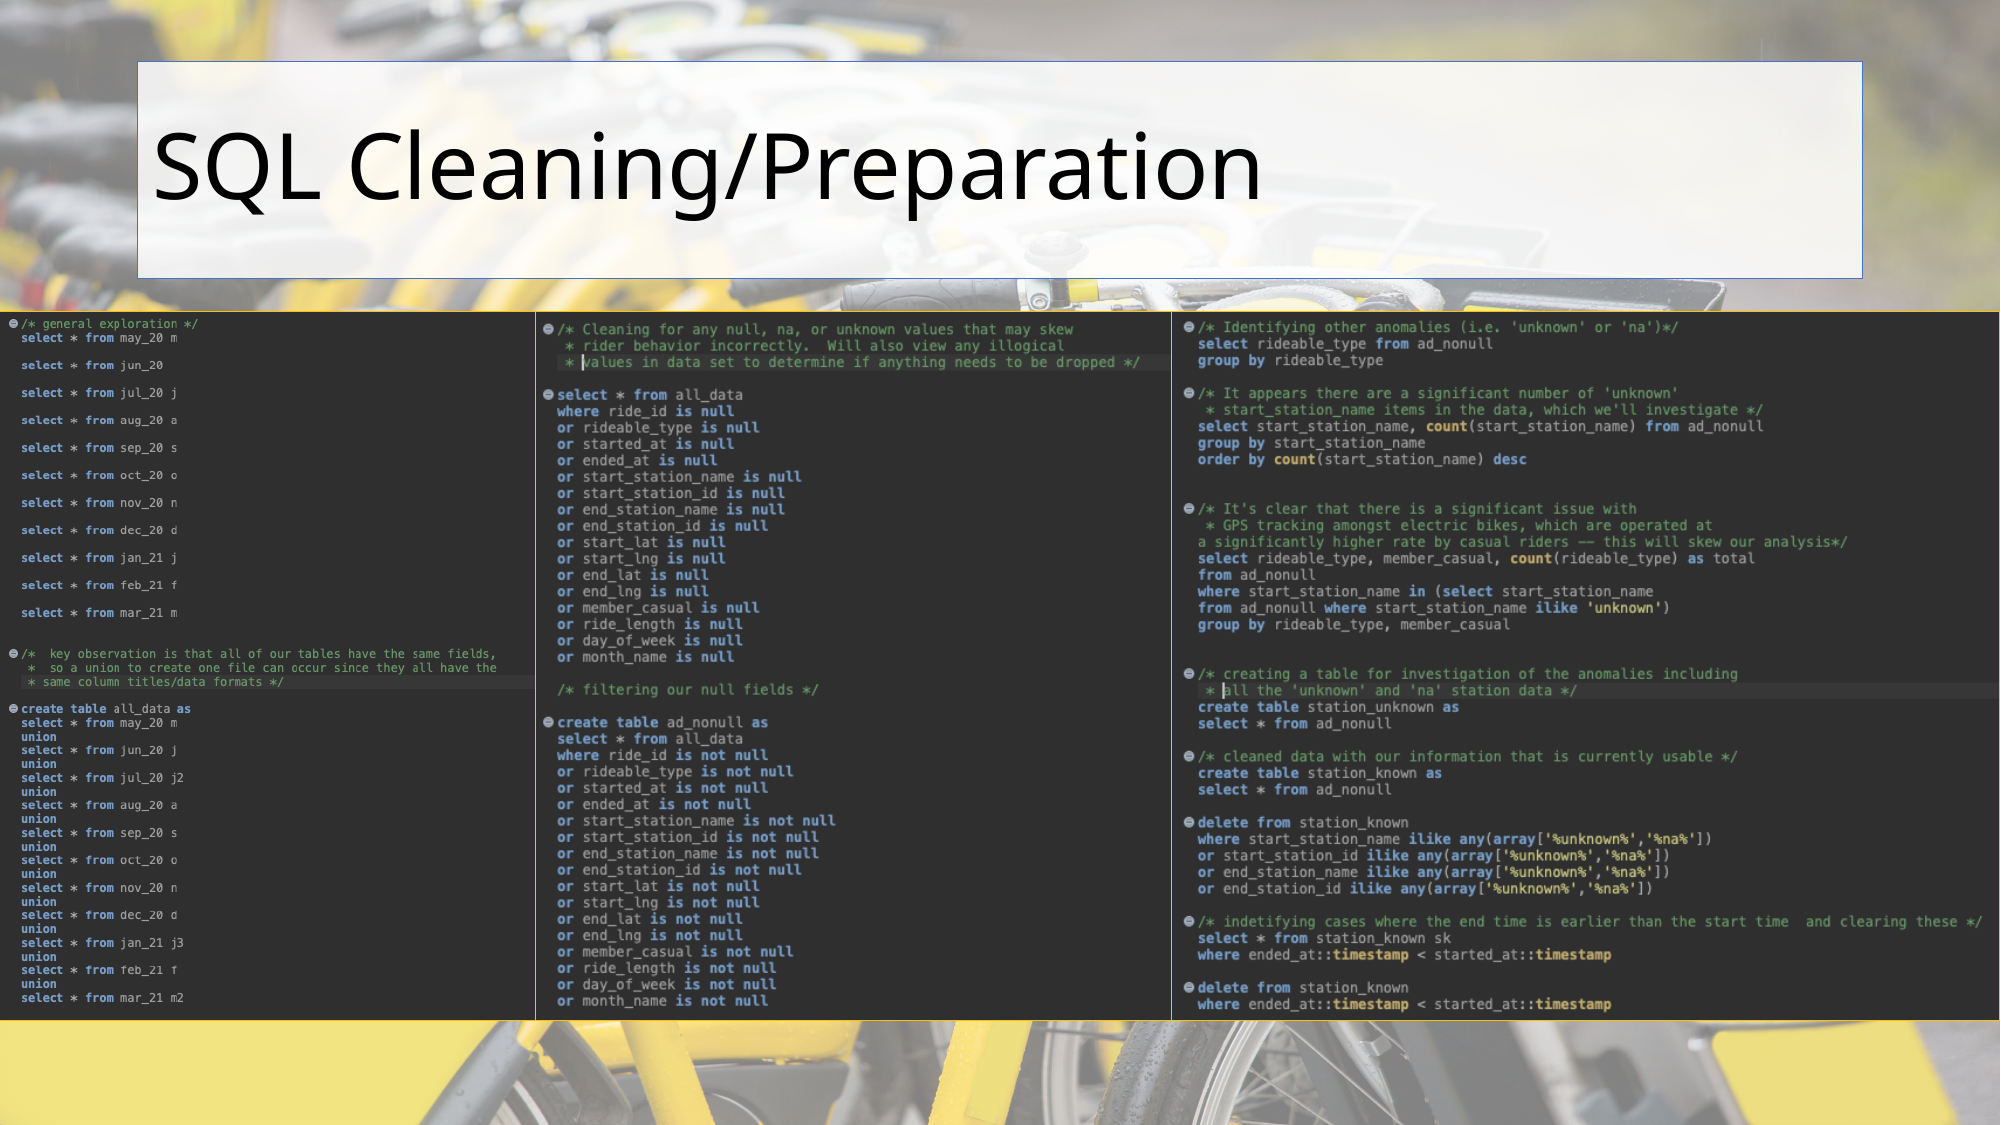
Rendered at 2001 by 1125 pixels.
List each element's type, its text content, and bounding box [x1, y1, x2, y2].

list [0, 311, 535, 1021]
title SQL Cleaning/Preparation [137, 61, 1863, 279]
picture [535, 311, 2000, 1021]
